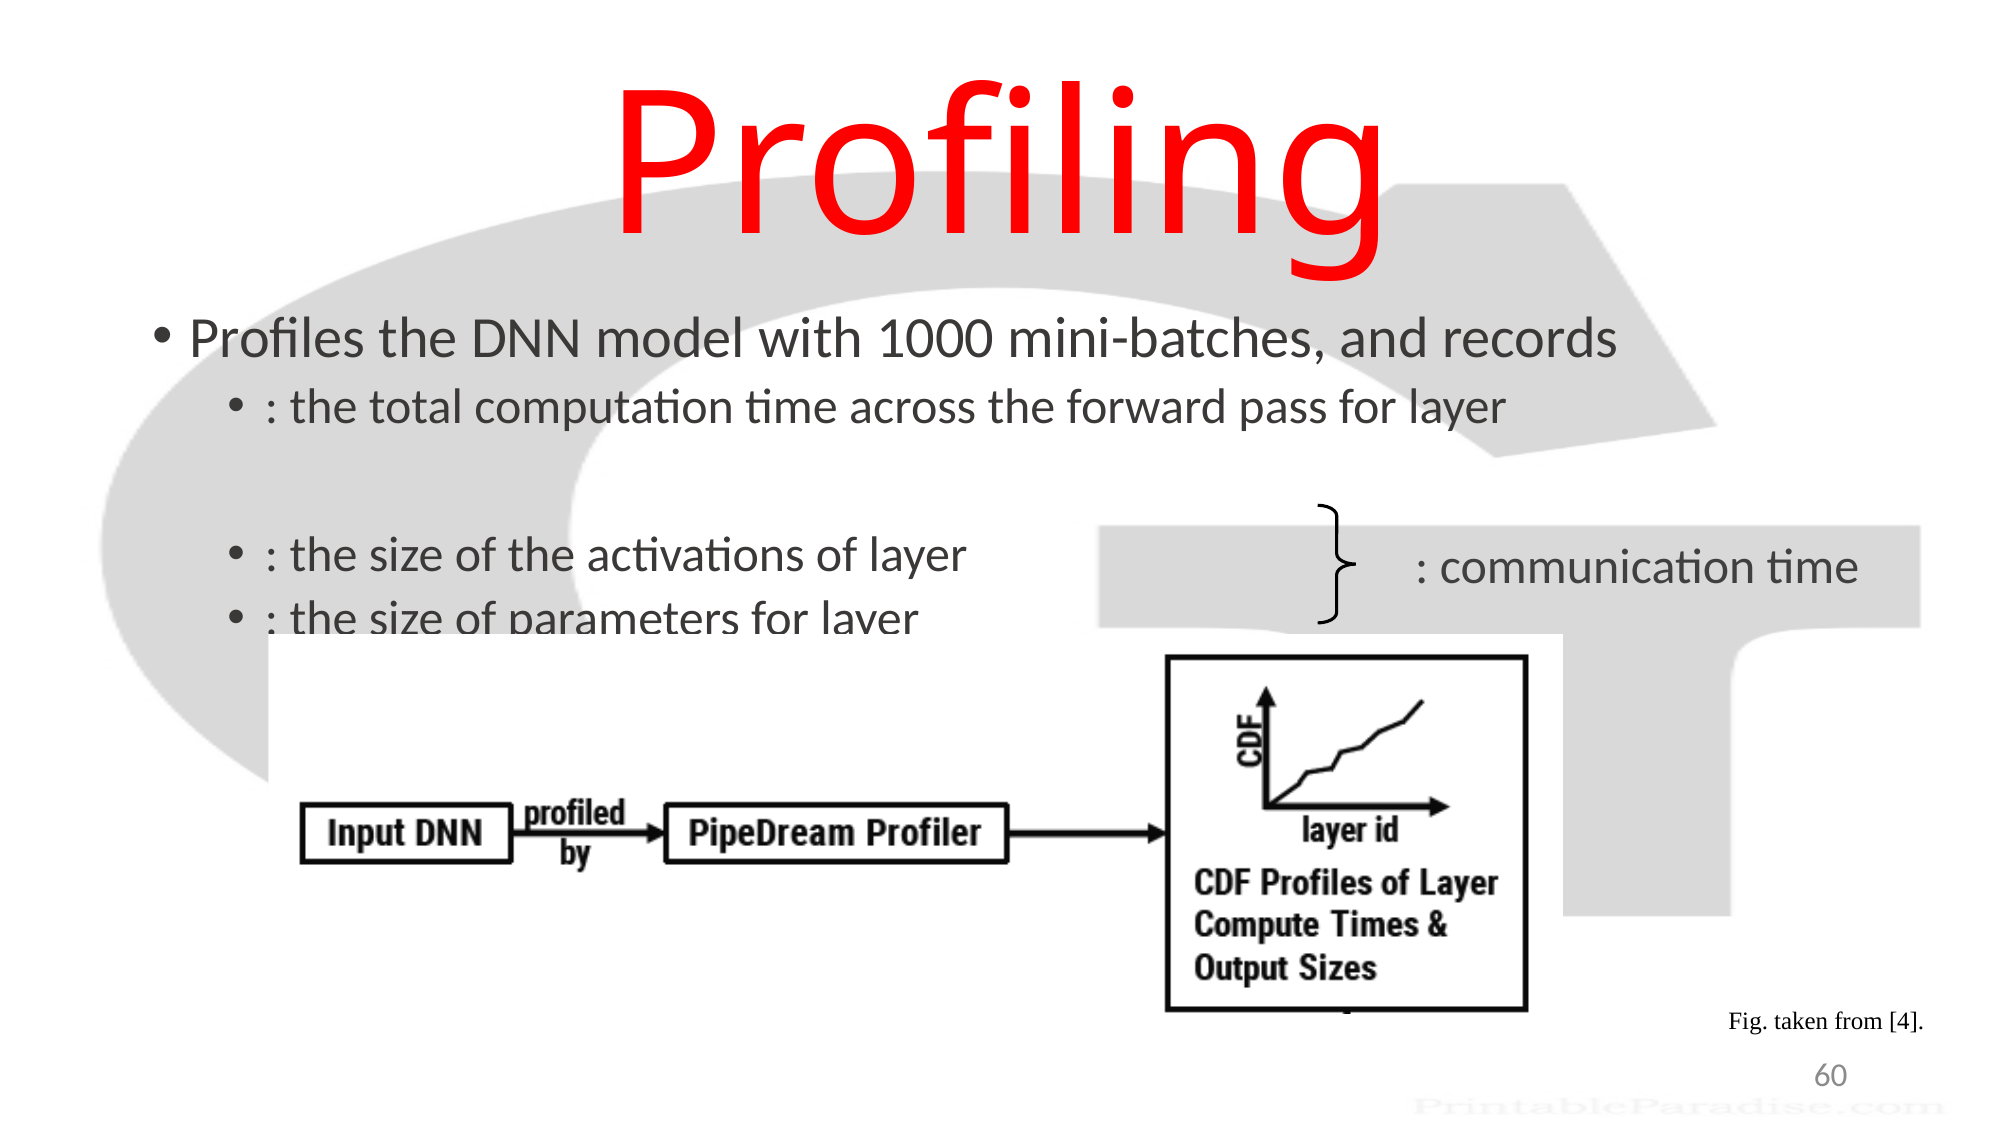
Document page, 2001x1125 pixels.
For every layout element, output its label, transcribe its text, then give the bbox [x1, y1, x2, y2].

text_box [1317, 504, 1356, 624]
text_box Fig. taken from [4]. [1713, 997, 1972, 1043]
picture [268, 634, 1563, 1014]
slide_number 60 [1412, 1042, 1863, 1103]
title Profiling [137, 59, 1863, 278]
